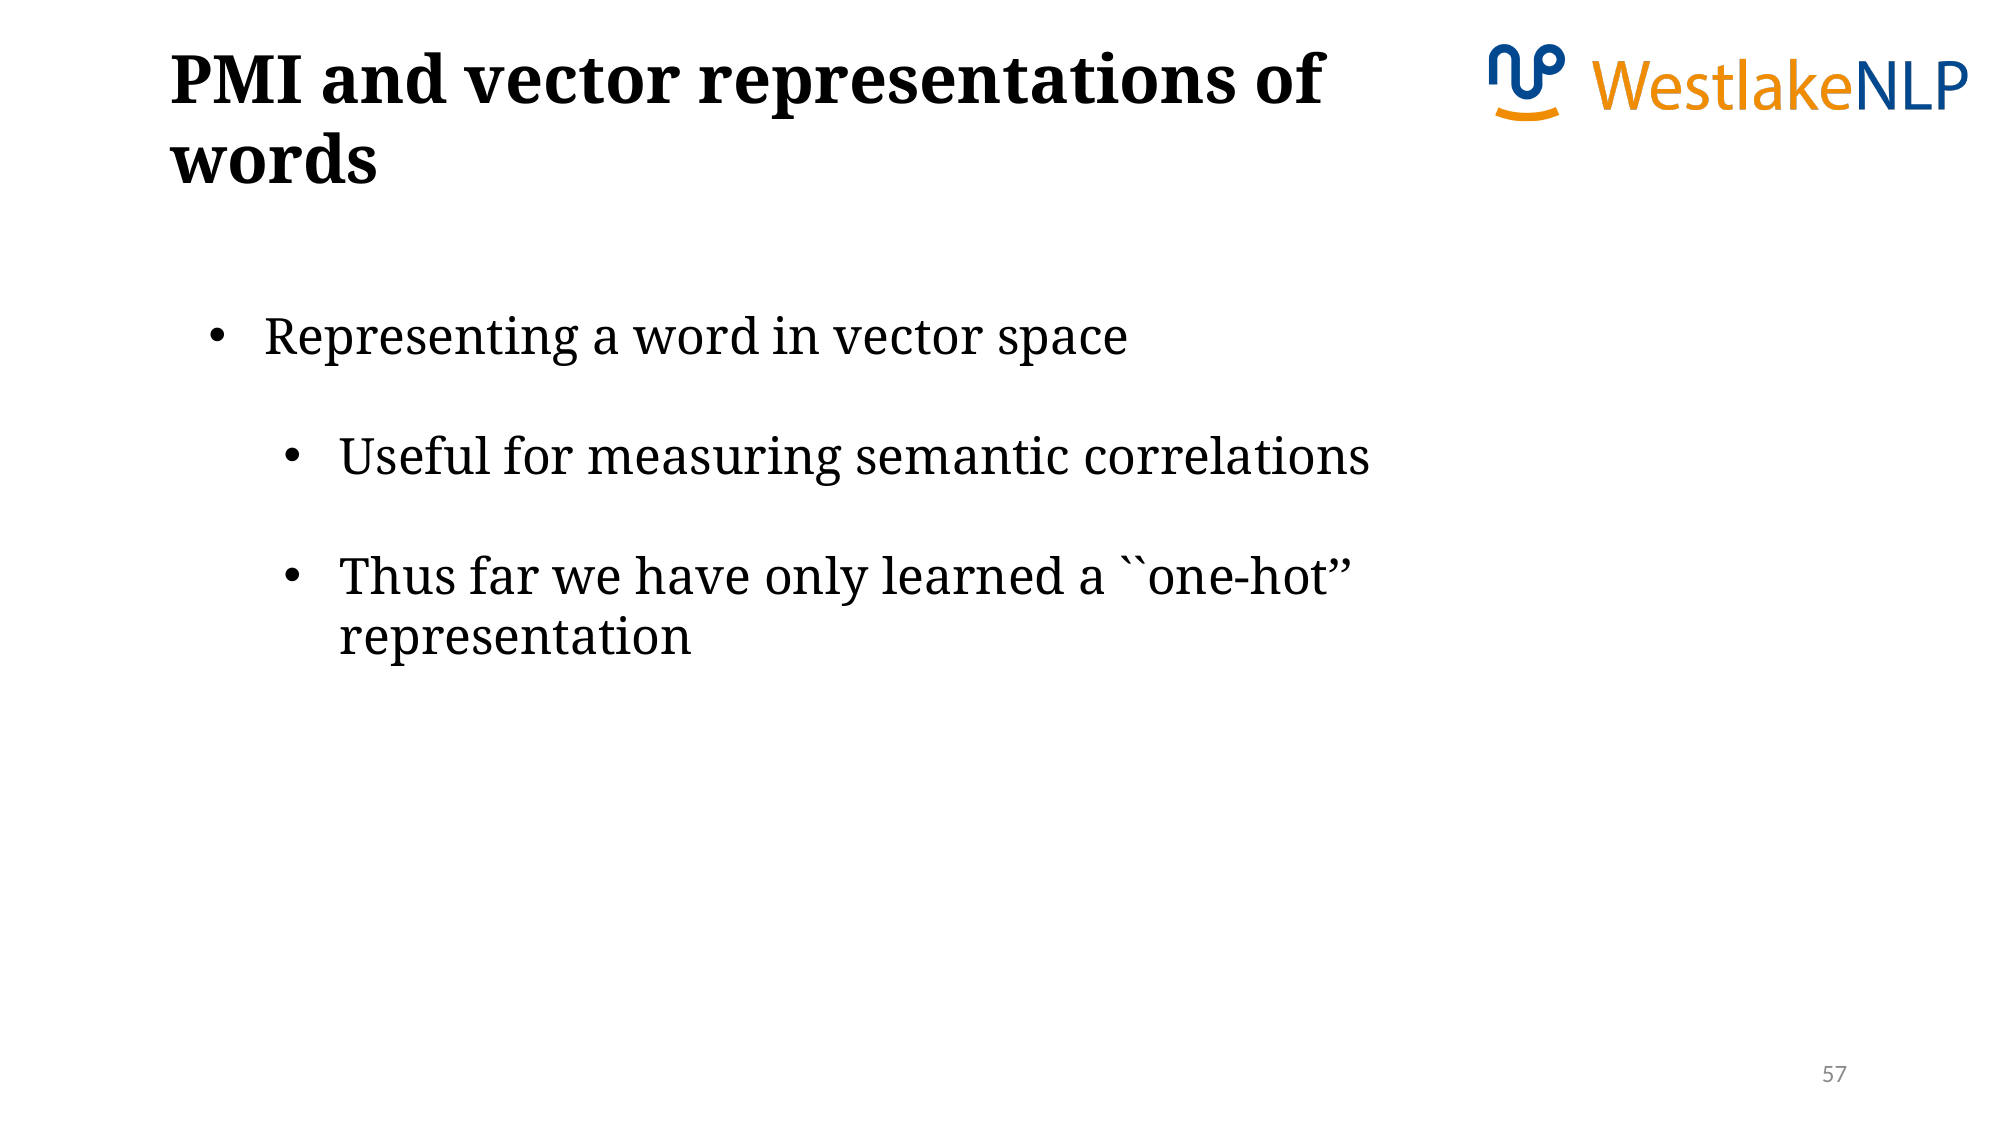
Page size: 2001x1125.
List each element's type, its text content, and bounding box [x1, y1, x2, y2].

slide_number 57 [1412, 1042, 1863, 1103]
text_box [975, 537, 1025, 588]
text_box Representing a word in vector space Useful for measuring semantic correlations Thus far we have only learned a ``one-hot’’ representation [193, 267, 1692, 672]
picture [1459, 0, 2000, 170]
text_box PMI and vector representations of words [155, 29, 1444, 204]
